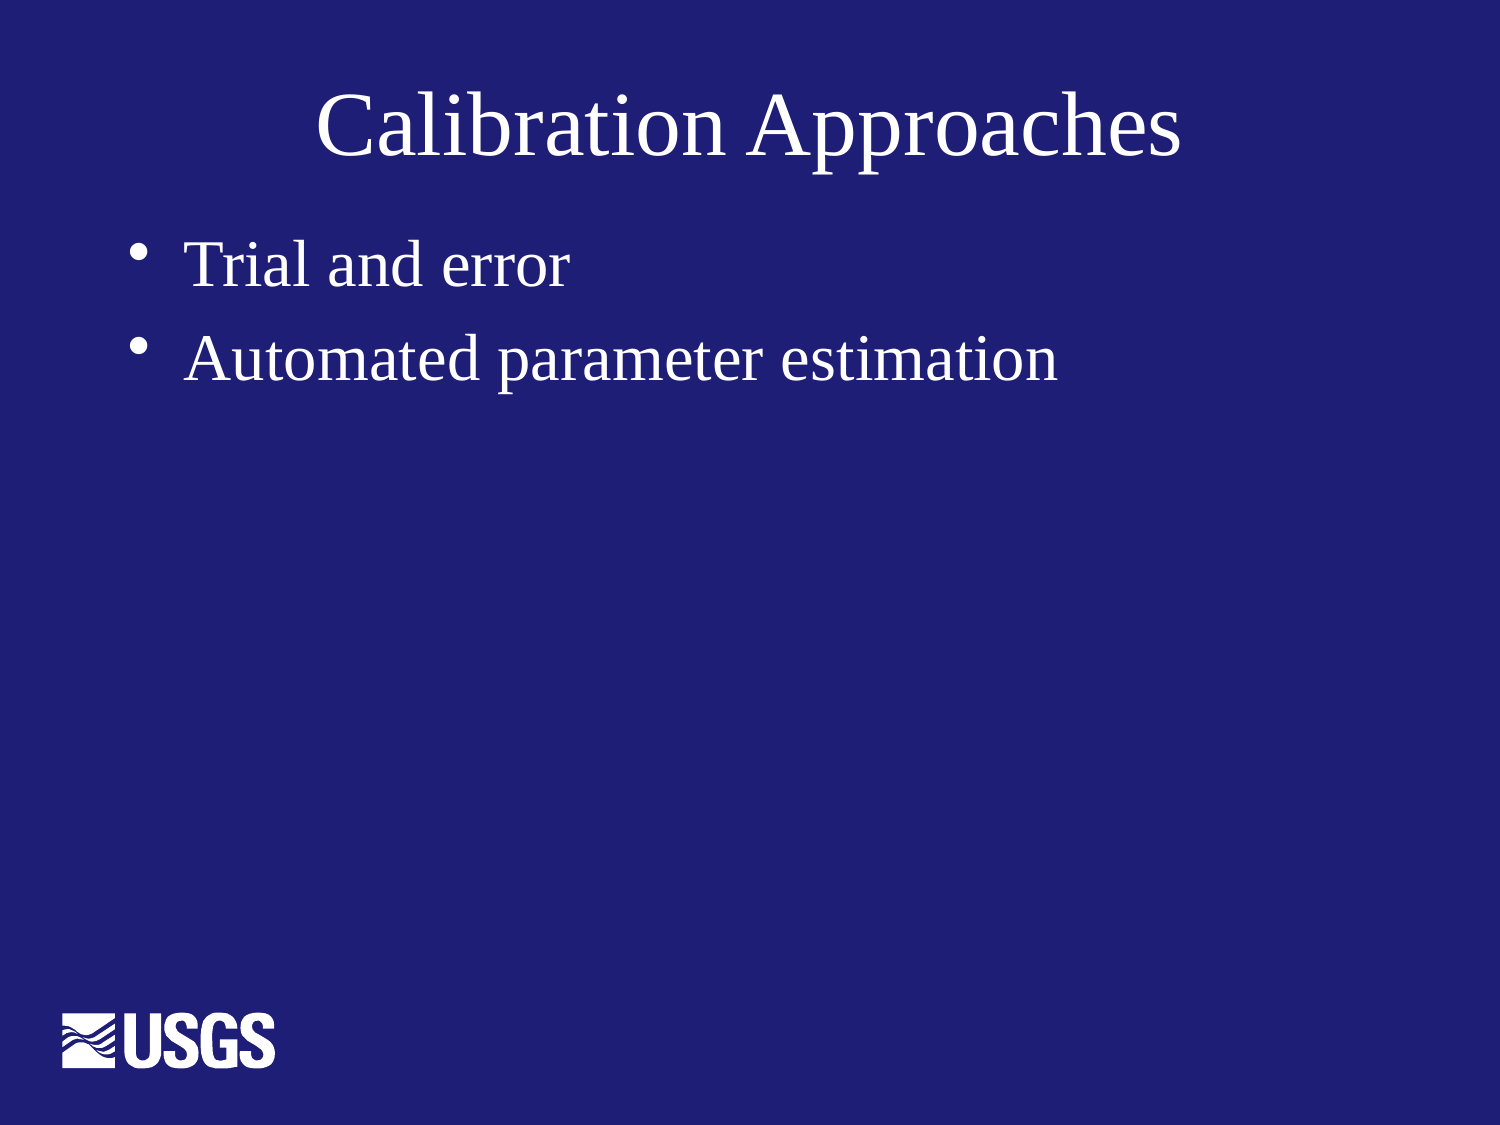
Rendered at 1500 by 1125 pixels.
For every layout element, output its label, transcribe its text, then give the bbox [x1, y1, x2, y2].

list Trial and error Automated parameter estimation [112, 212, 1388, 888]
title Calibration Approaches [112, 24, 1388, 212]
